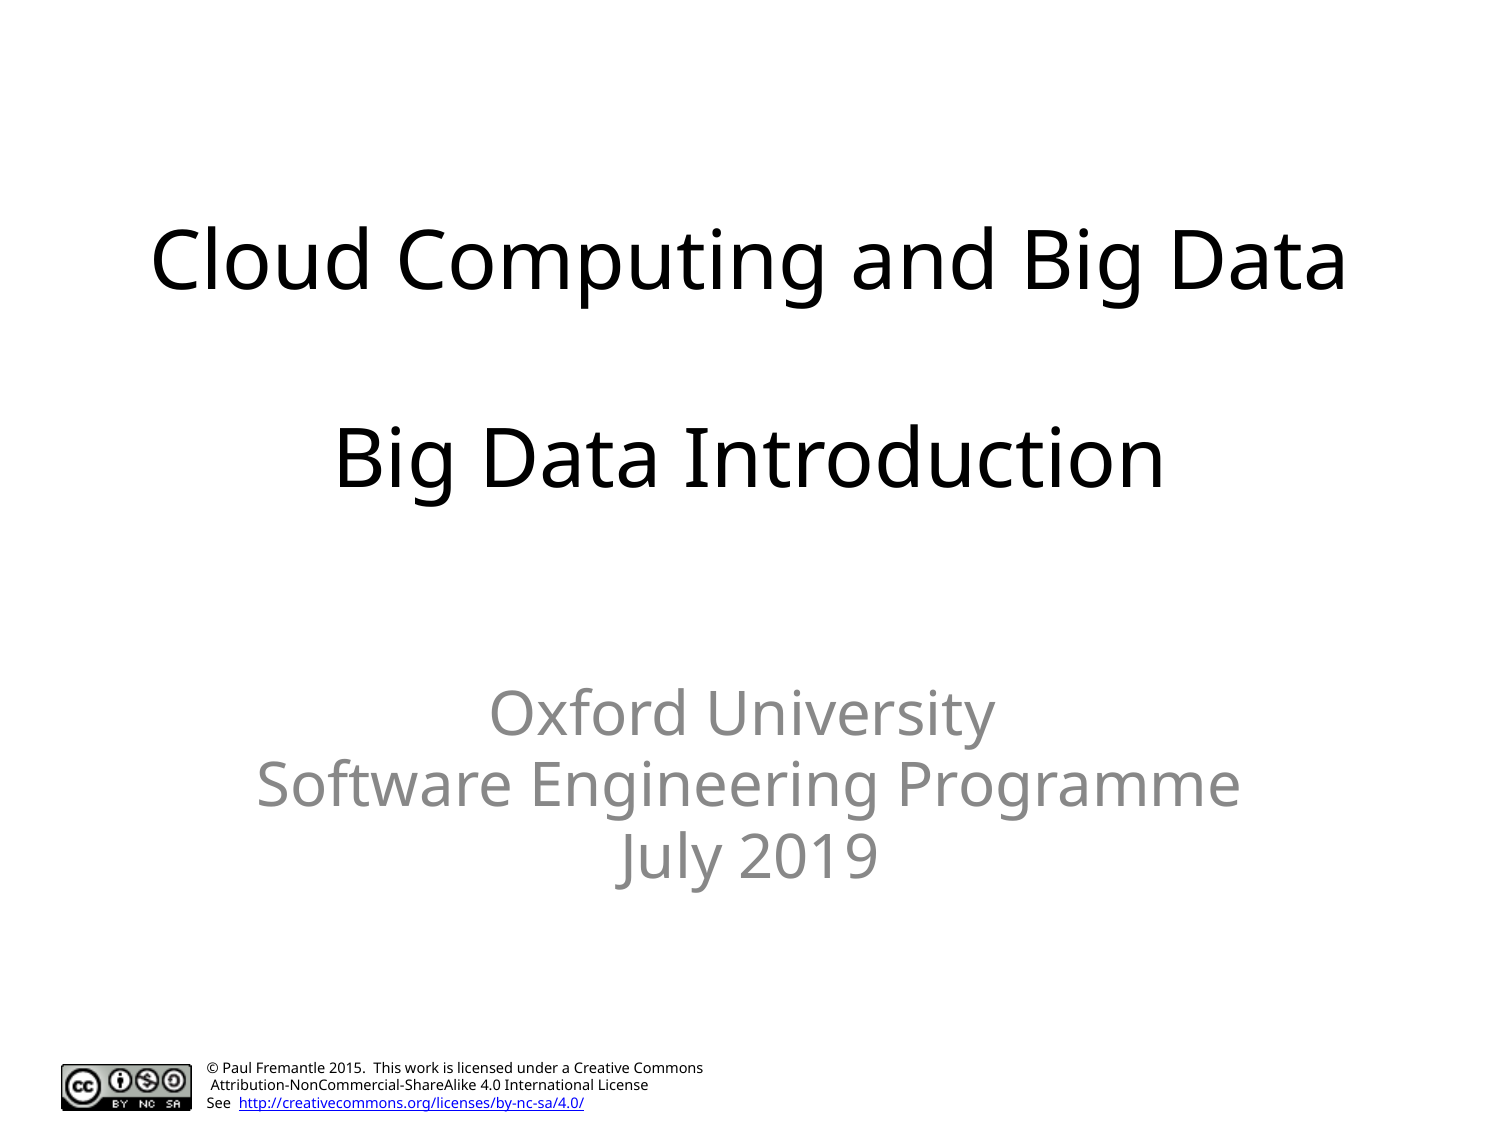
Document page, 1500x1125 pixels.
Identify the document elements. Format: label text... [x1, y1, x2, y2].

title Cloud Computing and Big Data Big Data Introduction [112, 202, 1388, 444]
subtitle Oxford University Software Engineering Programme July 2019 [225, 682, 1275, 971]
picture [61, 1064, 192, 1111]
